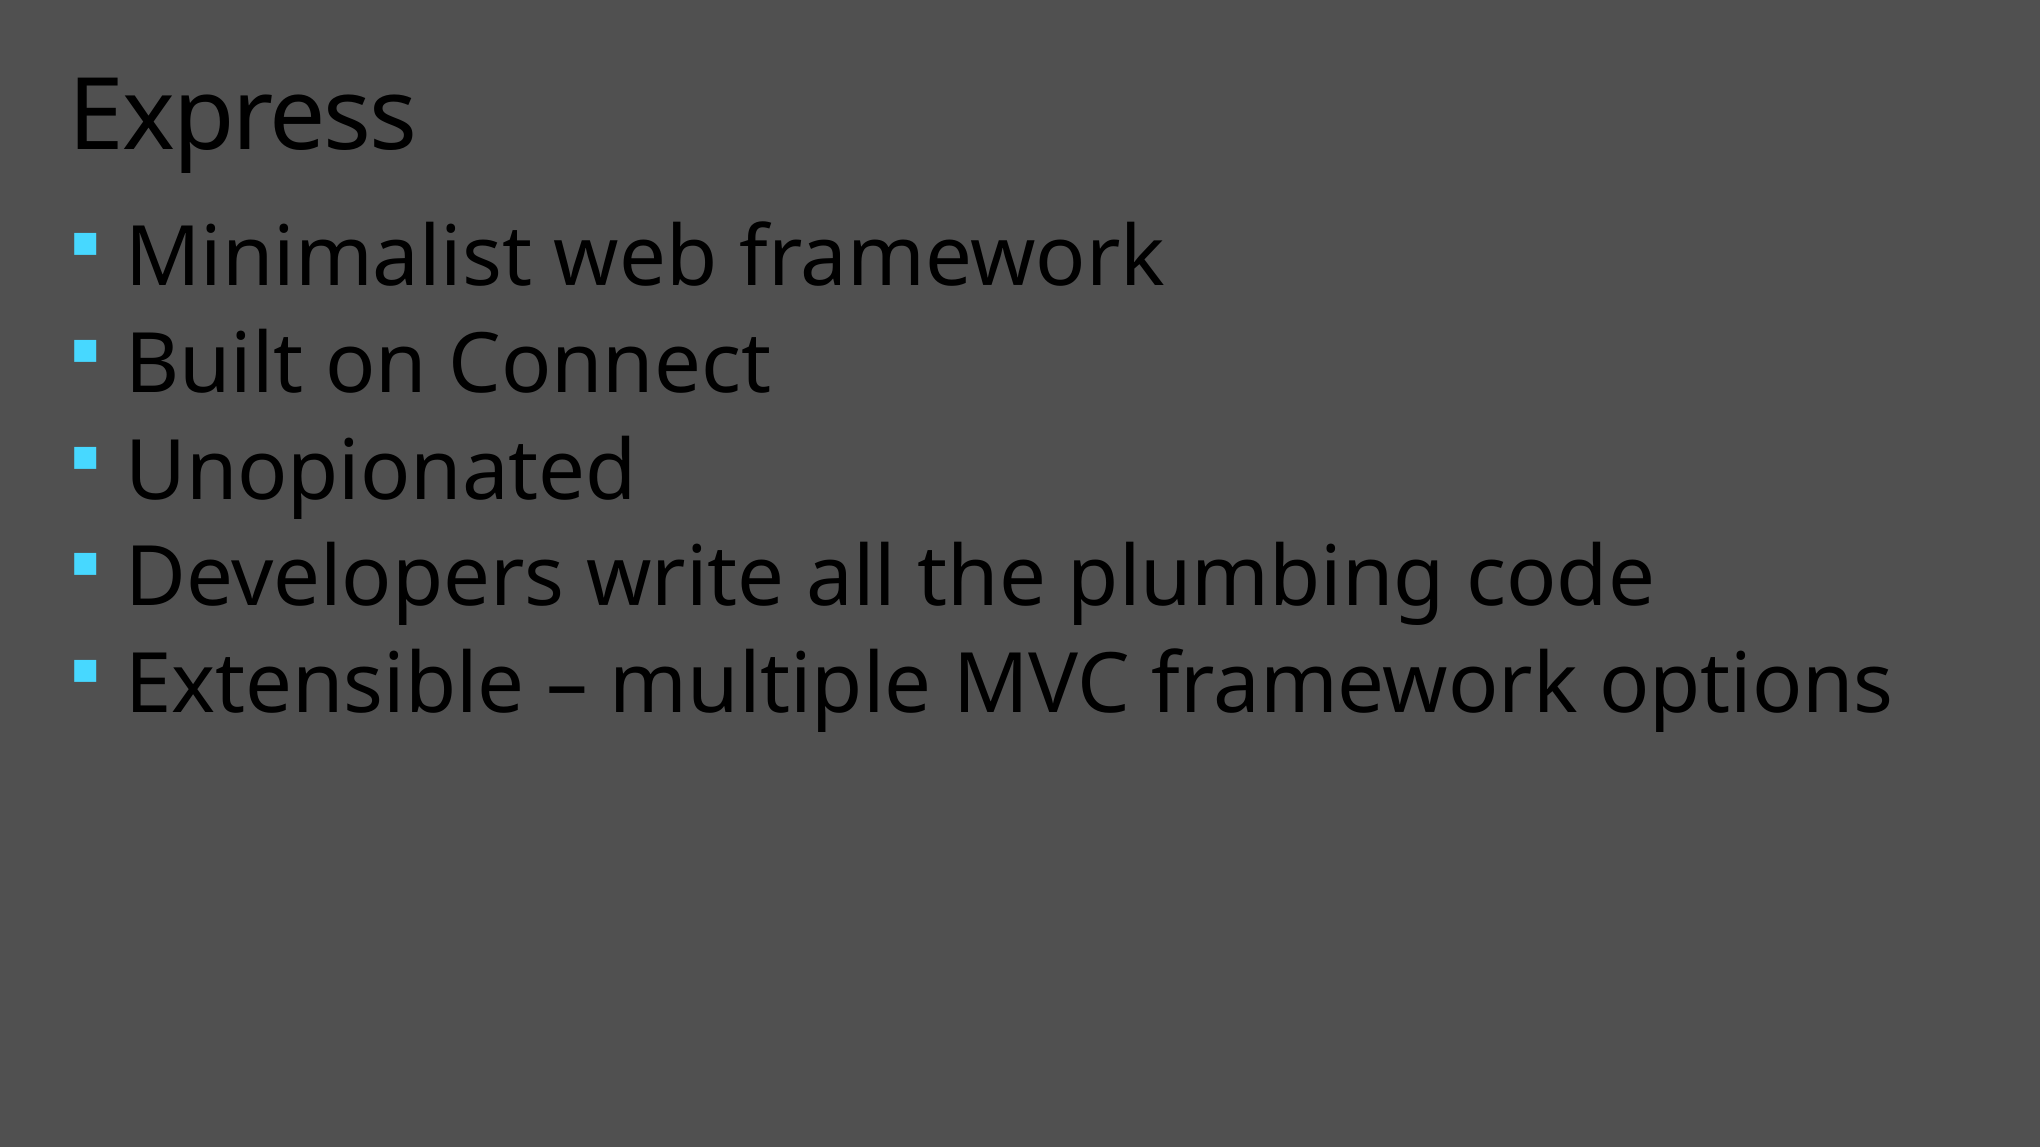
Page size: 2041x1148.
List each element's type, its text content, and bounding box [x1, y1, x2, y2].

list Minimalist web framework Built on Connect Unopionated Developers write all the plumbing code Extensible – multiple MVC framework options [45, 199, 1996, 543]
title Express [45, 48, 1996, 199]
